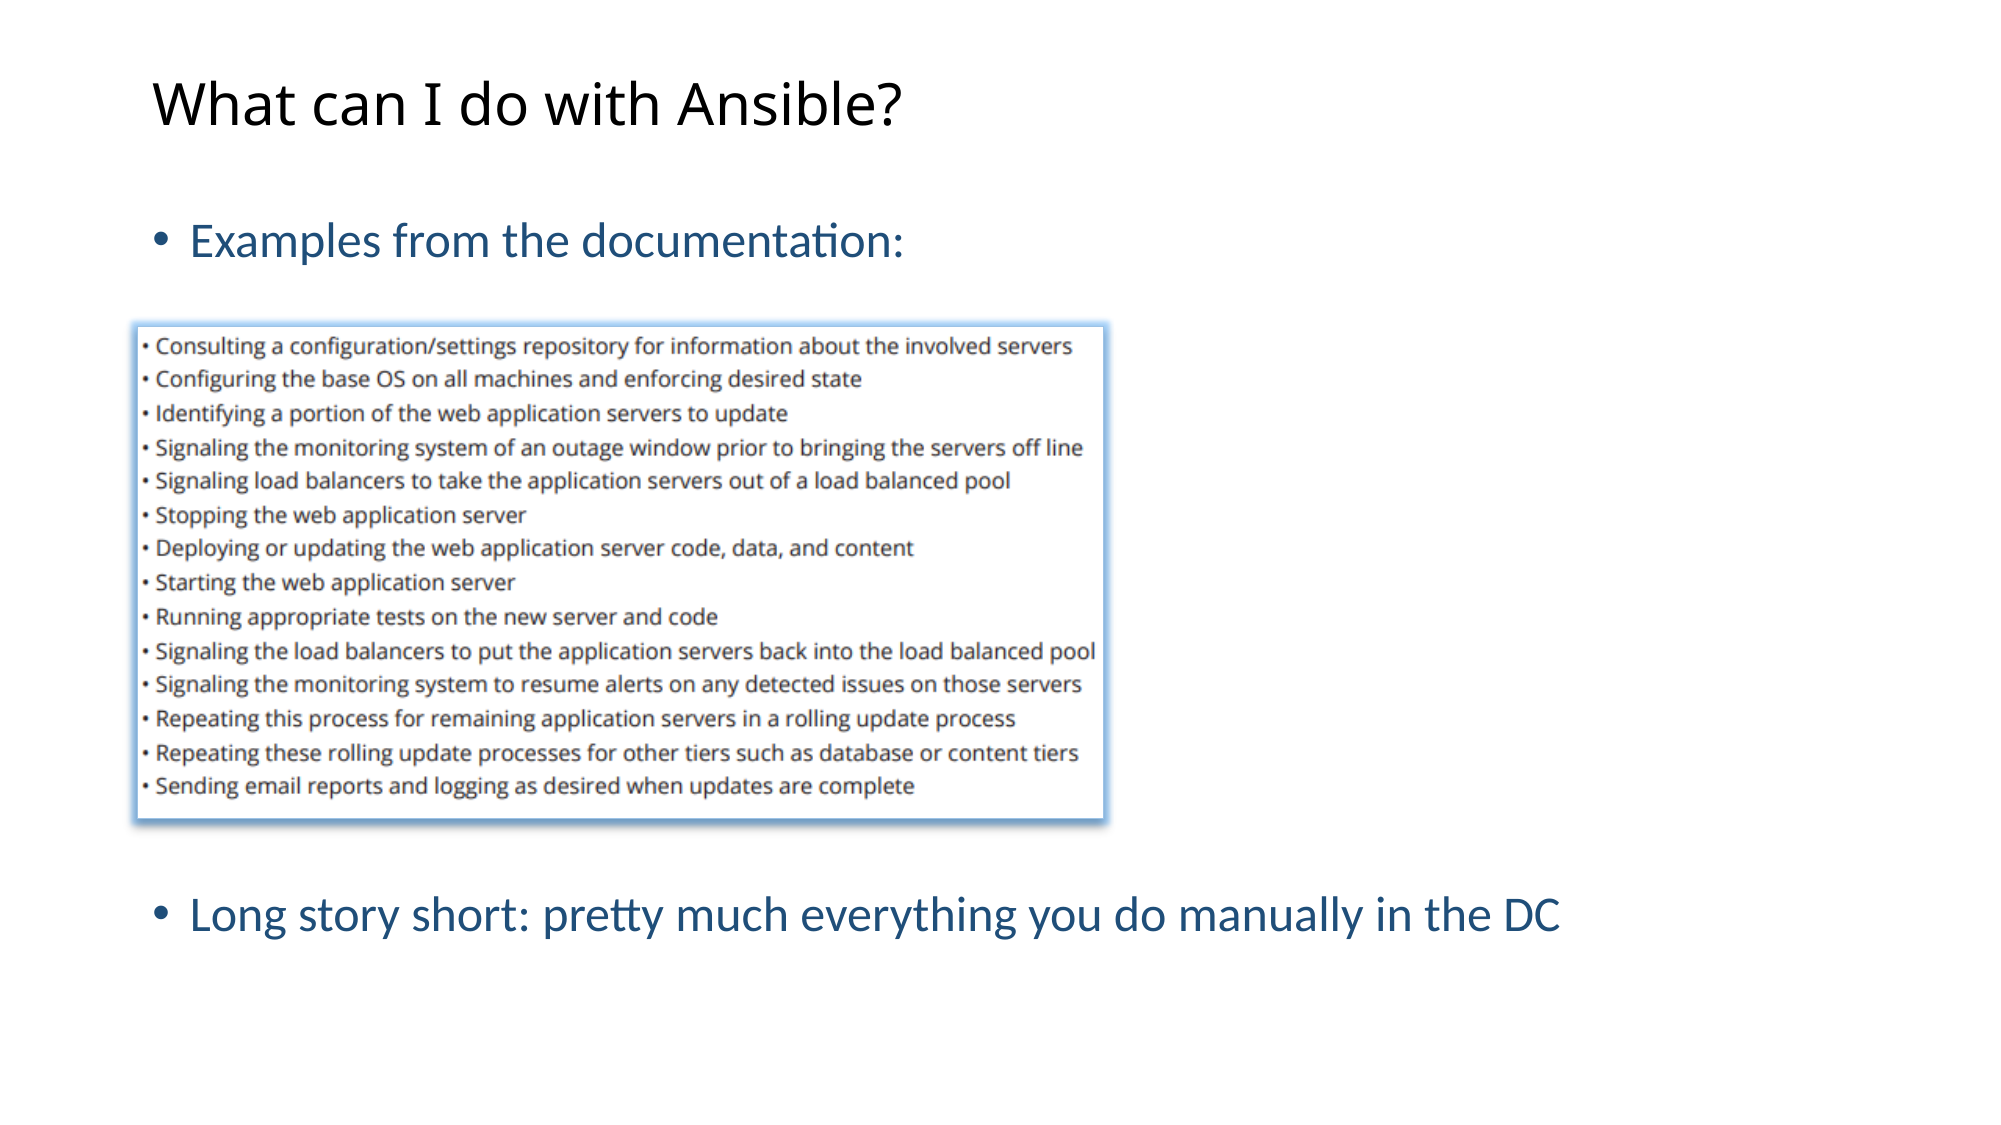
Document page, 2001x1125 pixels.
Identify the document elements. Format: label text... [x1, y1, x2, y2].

picture [137, 326, 1104, 819]
title What can I do with Ansible? [137, 59, 1863, 153]
list Examples from the documentation: Long story short: pretty much everything you do manually in the DC [137, 207, 1863, 1014]
